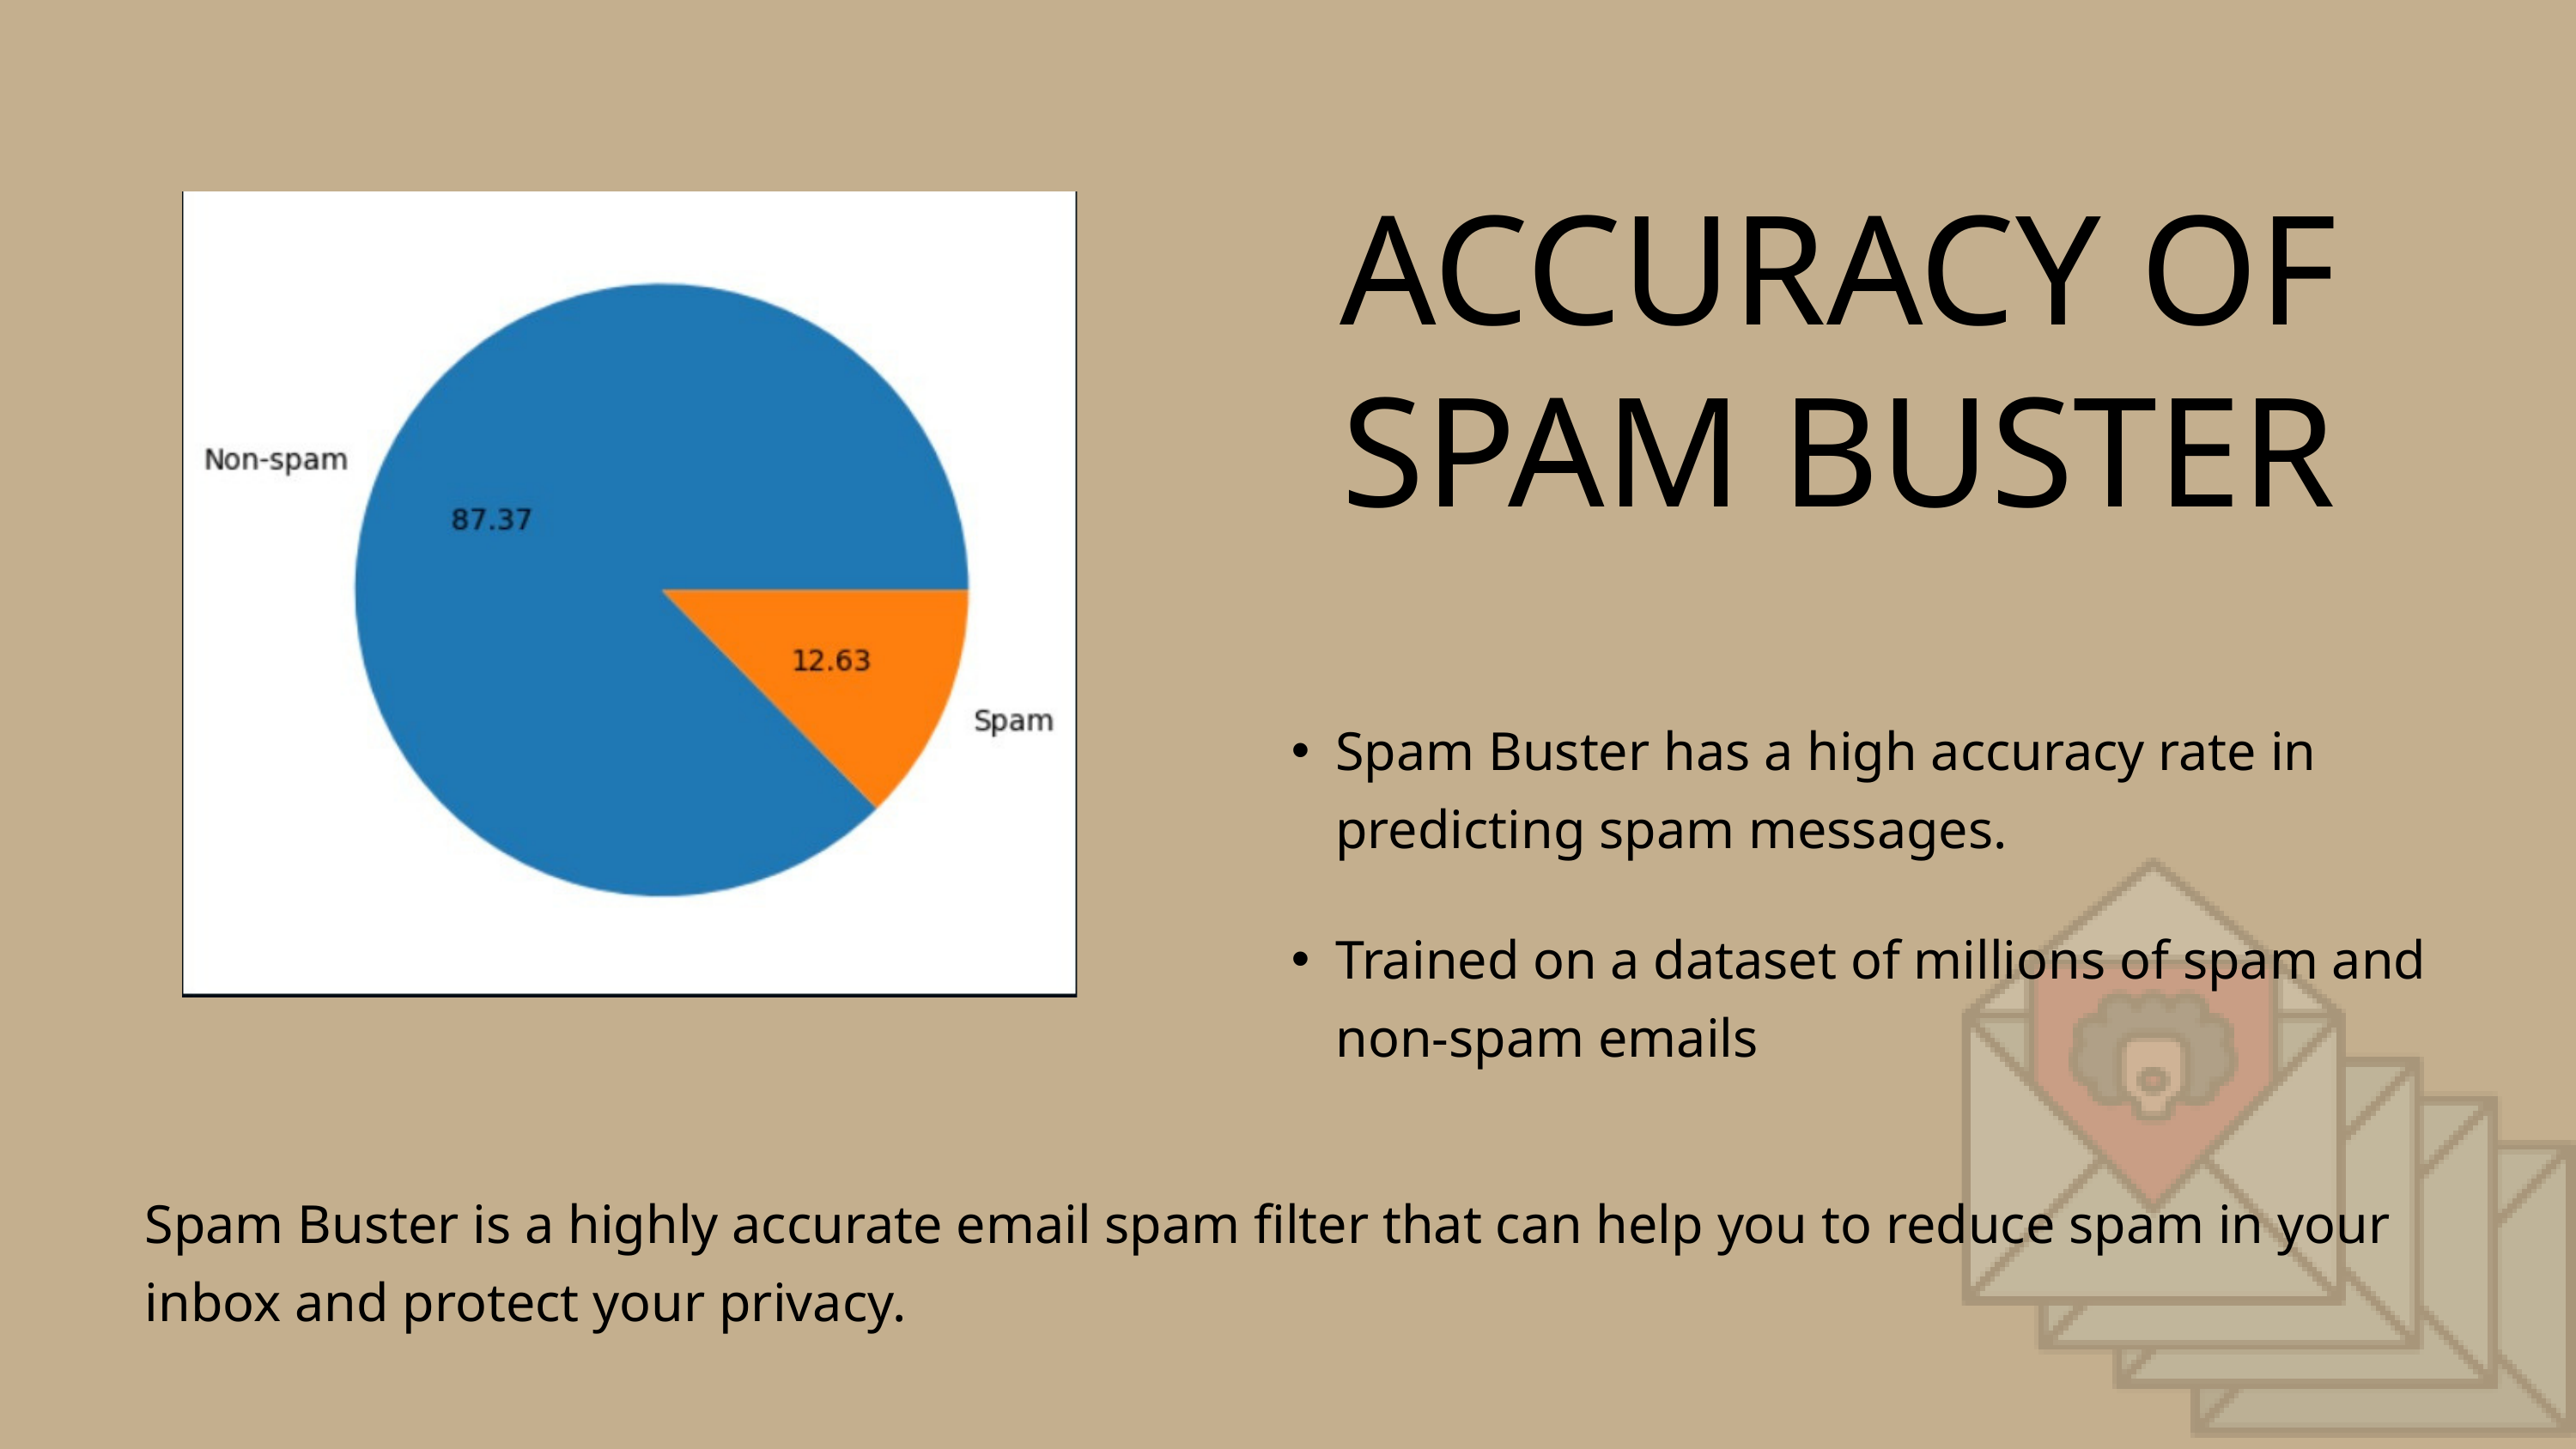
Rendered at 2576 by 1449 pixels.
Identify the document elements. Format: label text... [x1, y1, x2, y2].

text_box [182, 191, 1078, 997]
text_box Spam Buster has a high accuracy rate in predicting spam messages. [1246, 702, 2432, 860]
text_box Trained on a dataset of millions of spam and non-spam emails [1246, 910, 2432, 1068]
text_box ACCURACY OF SPAM BUSTER [1246, 173, 2432, 537]
text_box Spam Buster is a highly accurate email spam filter that can help you to reduce spam in your inbox and protect your privacy. [144, 1175, 2514, 1332]
text_box [1961, 858, 2576, 1438]
